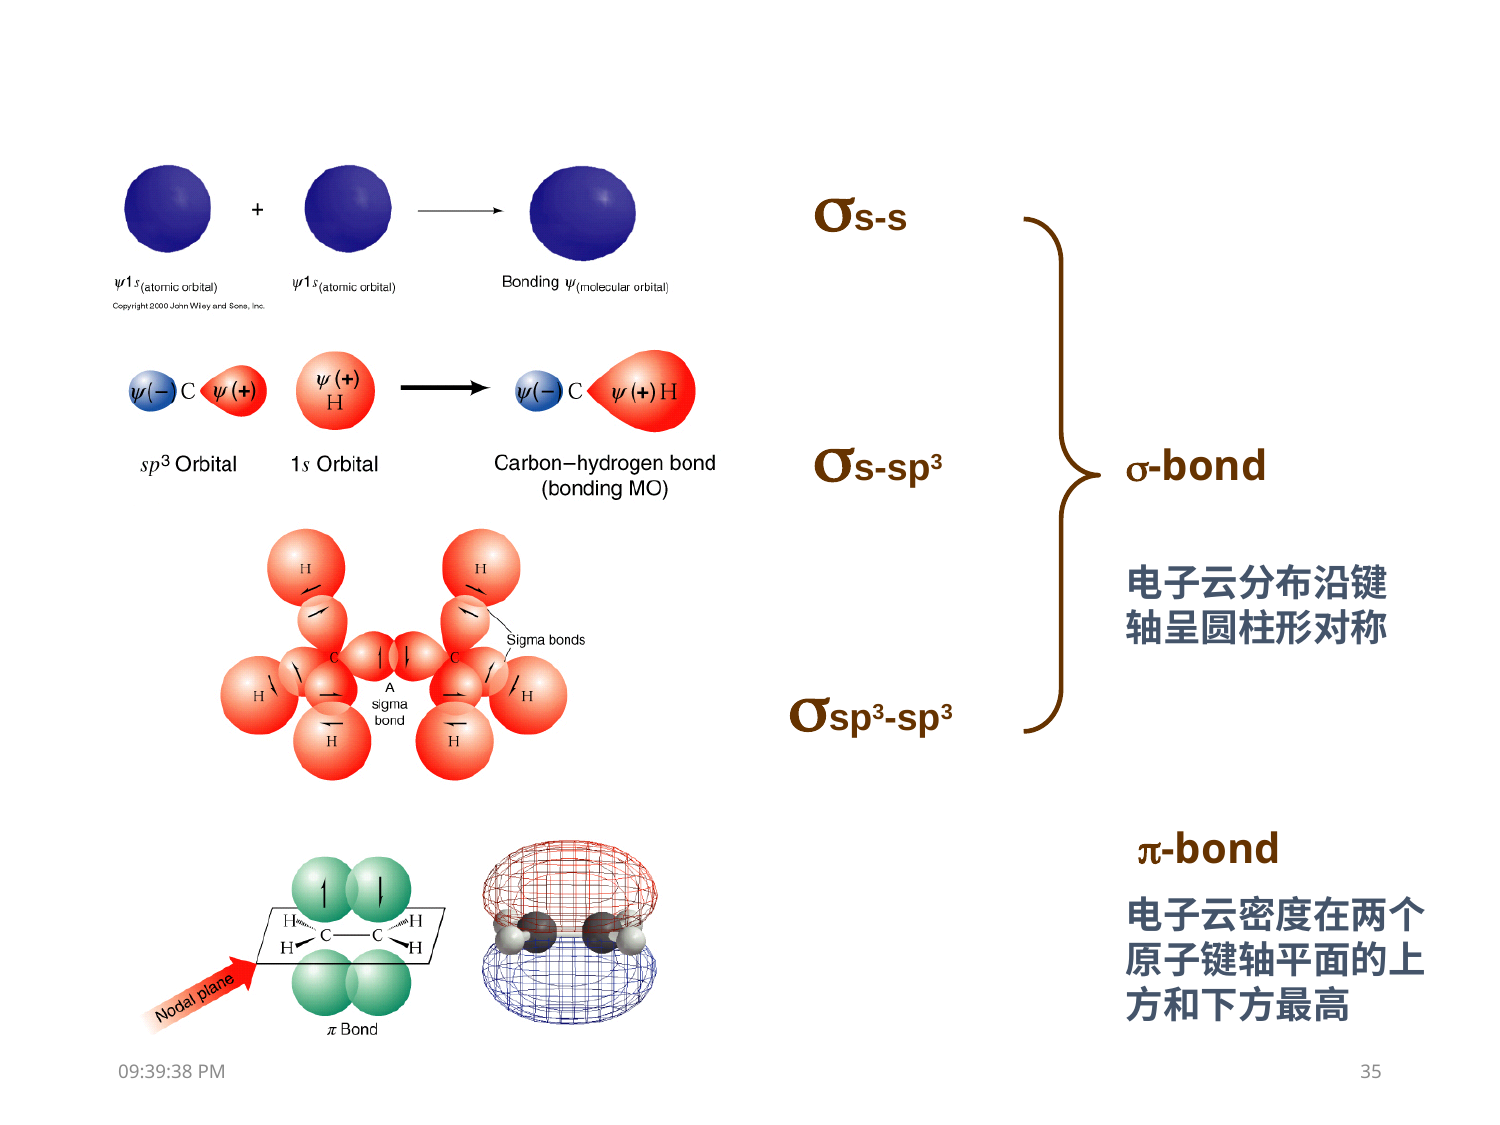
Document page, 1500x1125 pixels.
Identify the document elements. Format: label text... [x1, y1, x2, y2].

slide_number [103, 1042, 441, 1103]
text_box -bond [1111, 431, 1349, 497]
text_box s-s [798, 156, 987, 252]
text_box 电子云分布沿键轴呈圆柱形对称 [1111, 551, 1412, 657]
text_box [111, 801, 737, 1040]
text_box -bond [1123, 814, 1424, 879]
text_box sp3-sp3 [773, 656, 1049, 752]
slide_number 35 [1059, 1042, 1397, 1103]
text_box 电子云密度在两个原子键轴平面的上方和下方最高 [1111, 883, 1474, 1034]
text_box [161, 501, 599, 785]
text_box s-sp3 [798, 406, 1023, 502]
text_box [86, 126, 699, 329]
text_box [1023, 218, 1099, 732]
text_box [98, 326, 737, 506]
